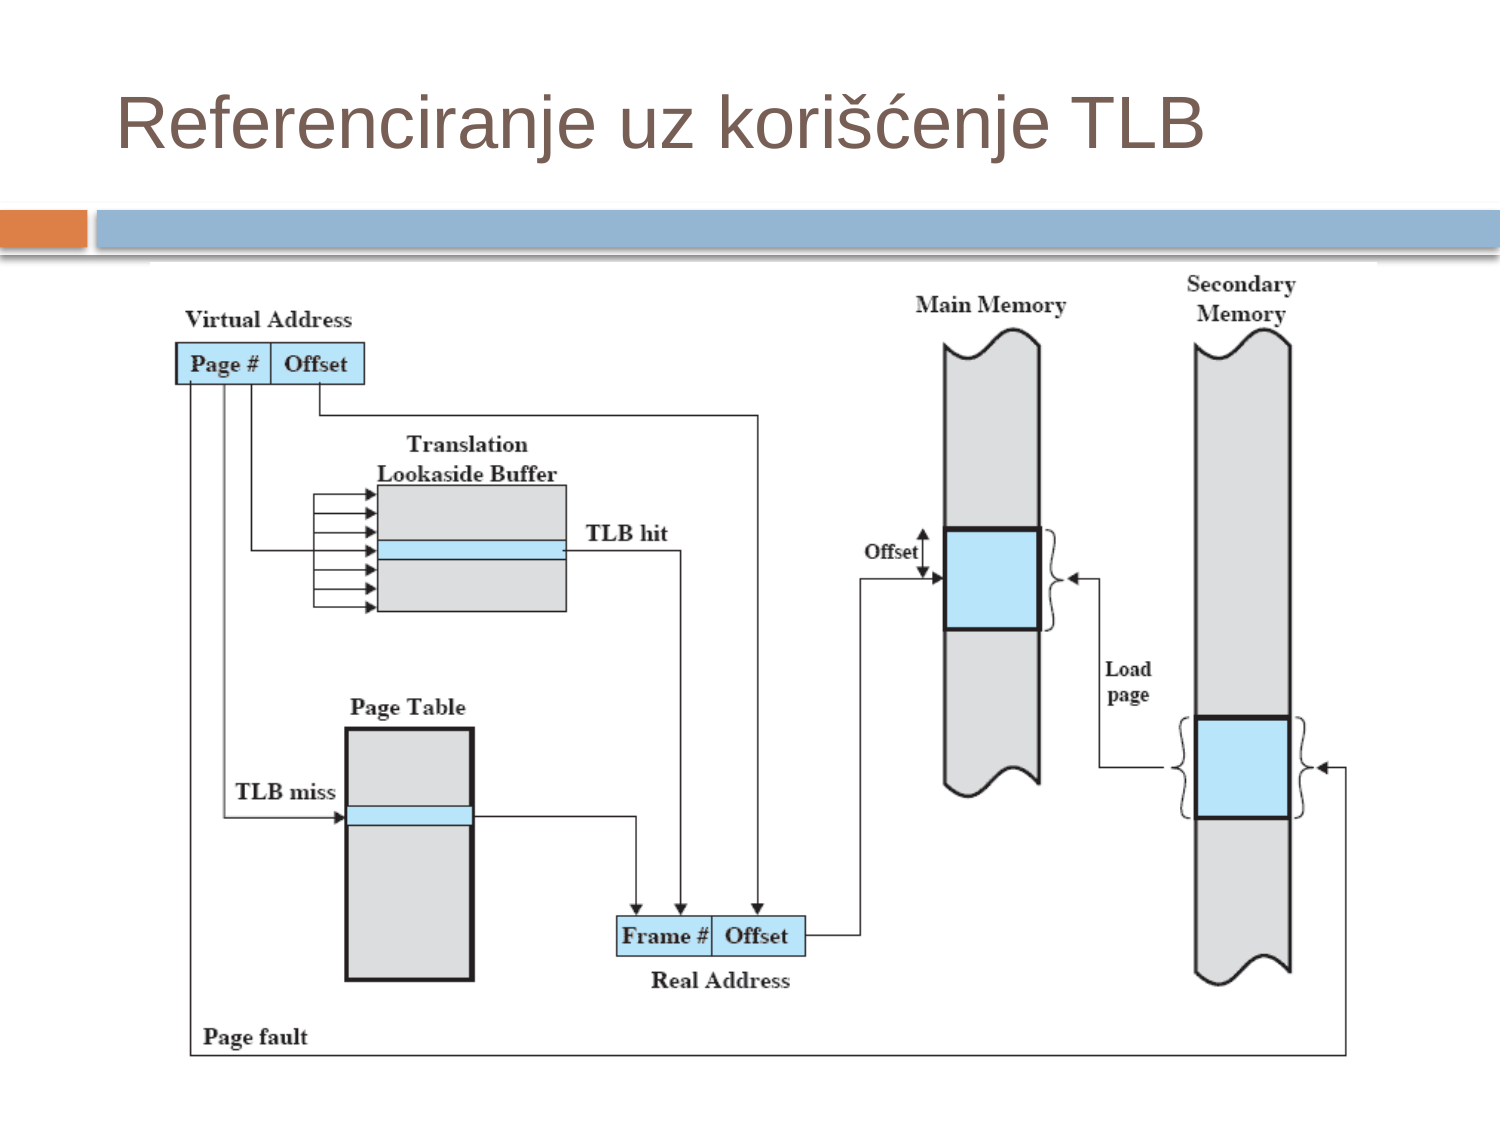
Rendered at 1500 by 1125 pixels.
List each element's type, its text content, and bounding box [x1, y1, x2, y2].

title Referenciranje uz korišćenje TLB [100, 37, 1438, 200]
picture [149, 262, 1378, 1070]
